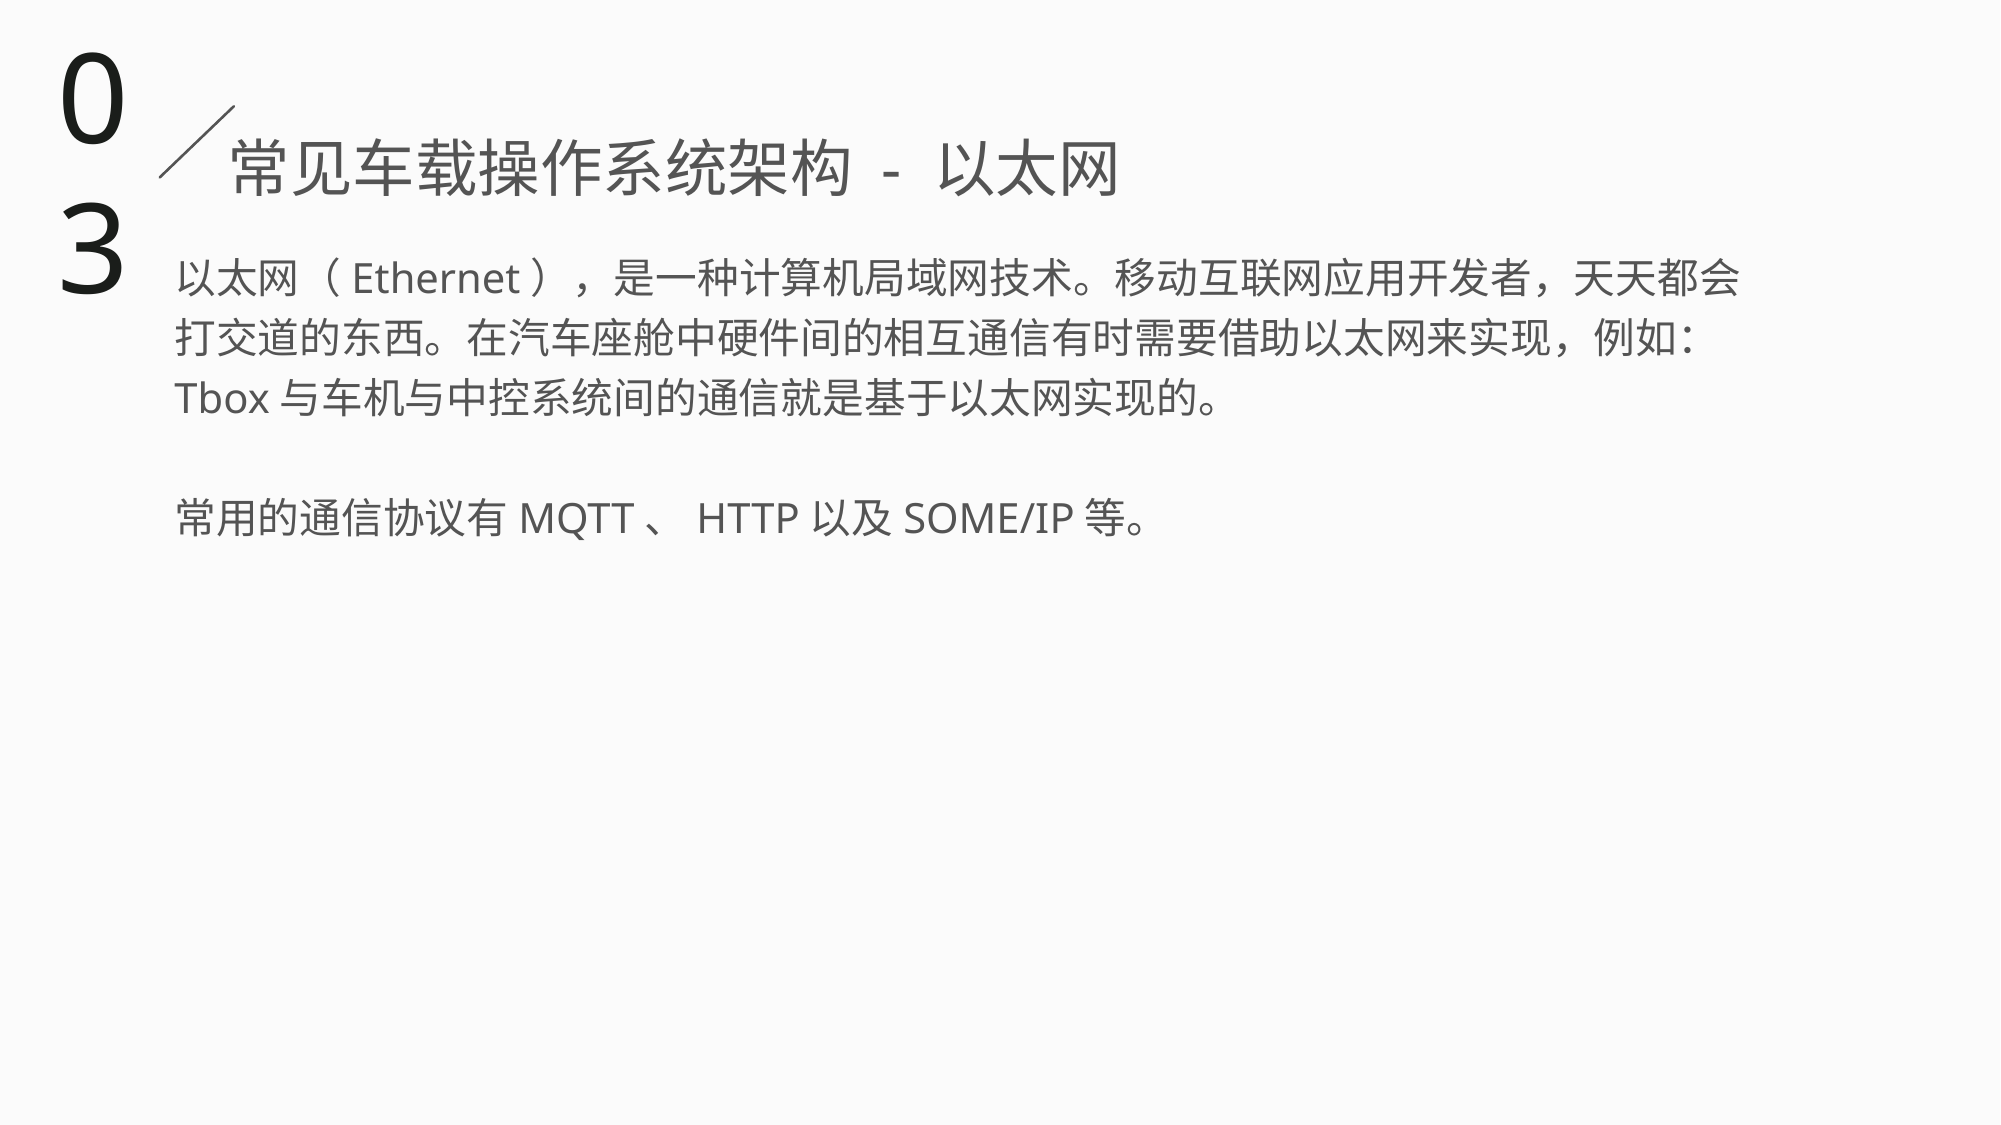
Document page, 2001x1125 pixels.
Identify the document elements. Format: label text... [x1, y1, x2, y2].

text_box 常见车载操作系统架构 - 以太网 [213, 106, 1782, 211]
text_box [159, 106, 234, 178]
text_box 03 [42, 10, 214, 326]
text_box 以太网（Ethernet），是一种计算机局域网技术。移动互联网应用开发者，天天都会打交道的东西。在汽车座舱中硬件间的相互通信有时需要借助以太网来实现，例如：Tbox与车机与中控系统间的通信就是基于以太网实现的。 常用的通信协议有MQTT、HTTP以及SOME/IP等。 [159, 234, 1782, 550]
